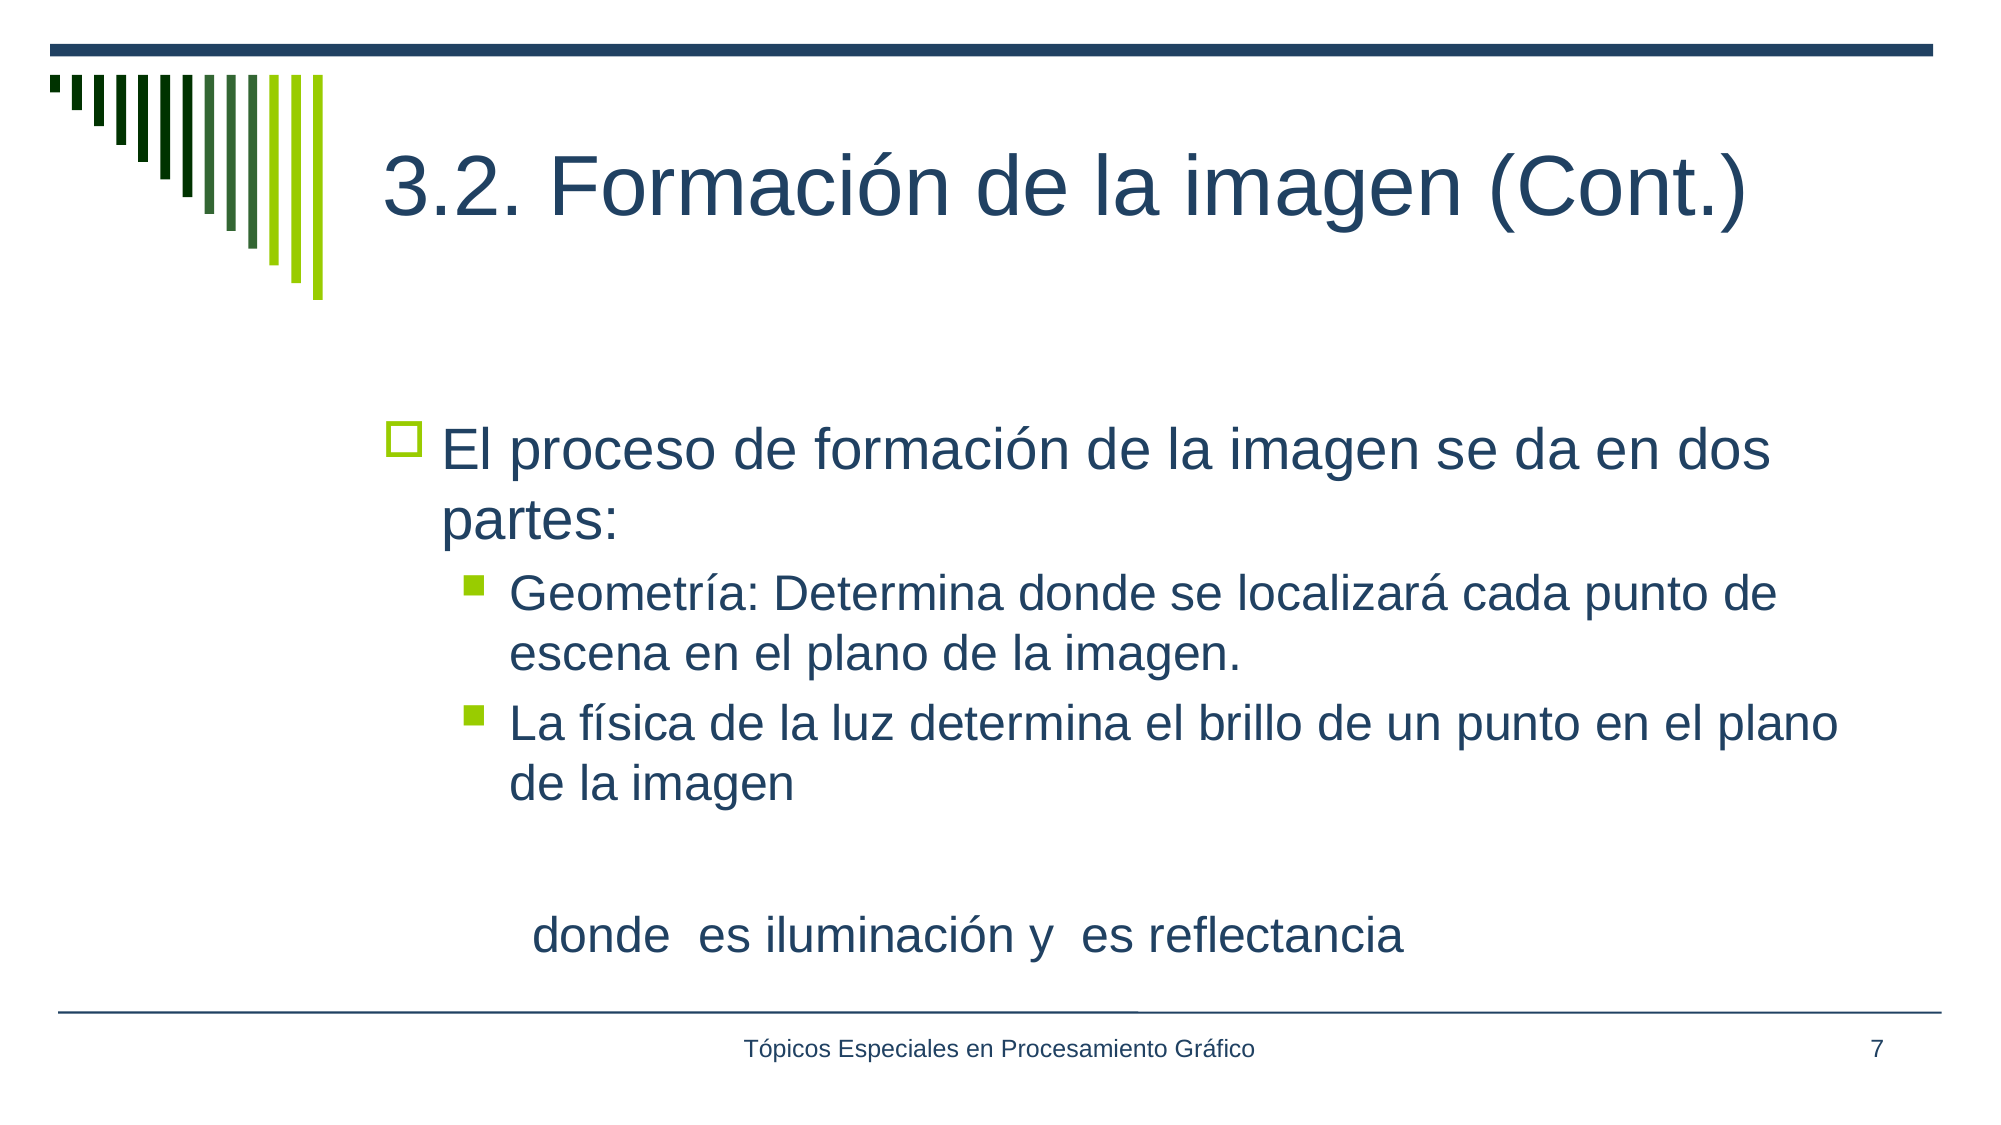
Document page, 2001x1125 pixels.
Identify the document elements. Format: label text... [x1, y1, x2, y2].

footer Tópicos Especiales en Procesamiento Gráfico [683, 1024, 1317, 1101]
slide_number 7 [1433, 1024, 1901, 1101]
title 3.2. Formación de la imagen (Cont.) [366, 74, 1901, 288]
